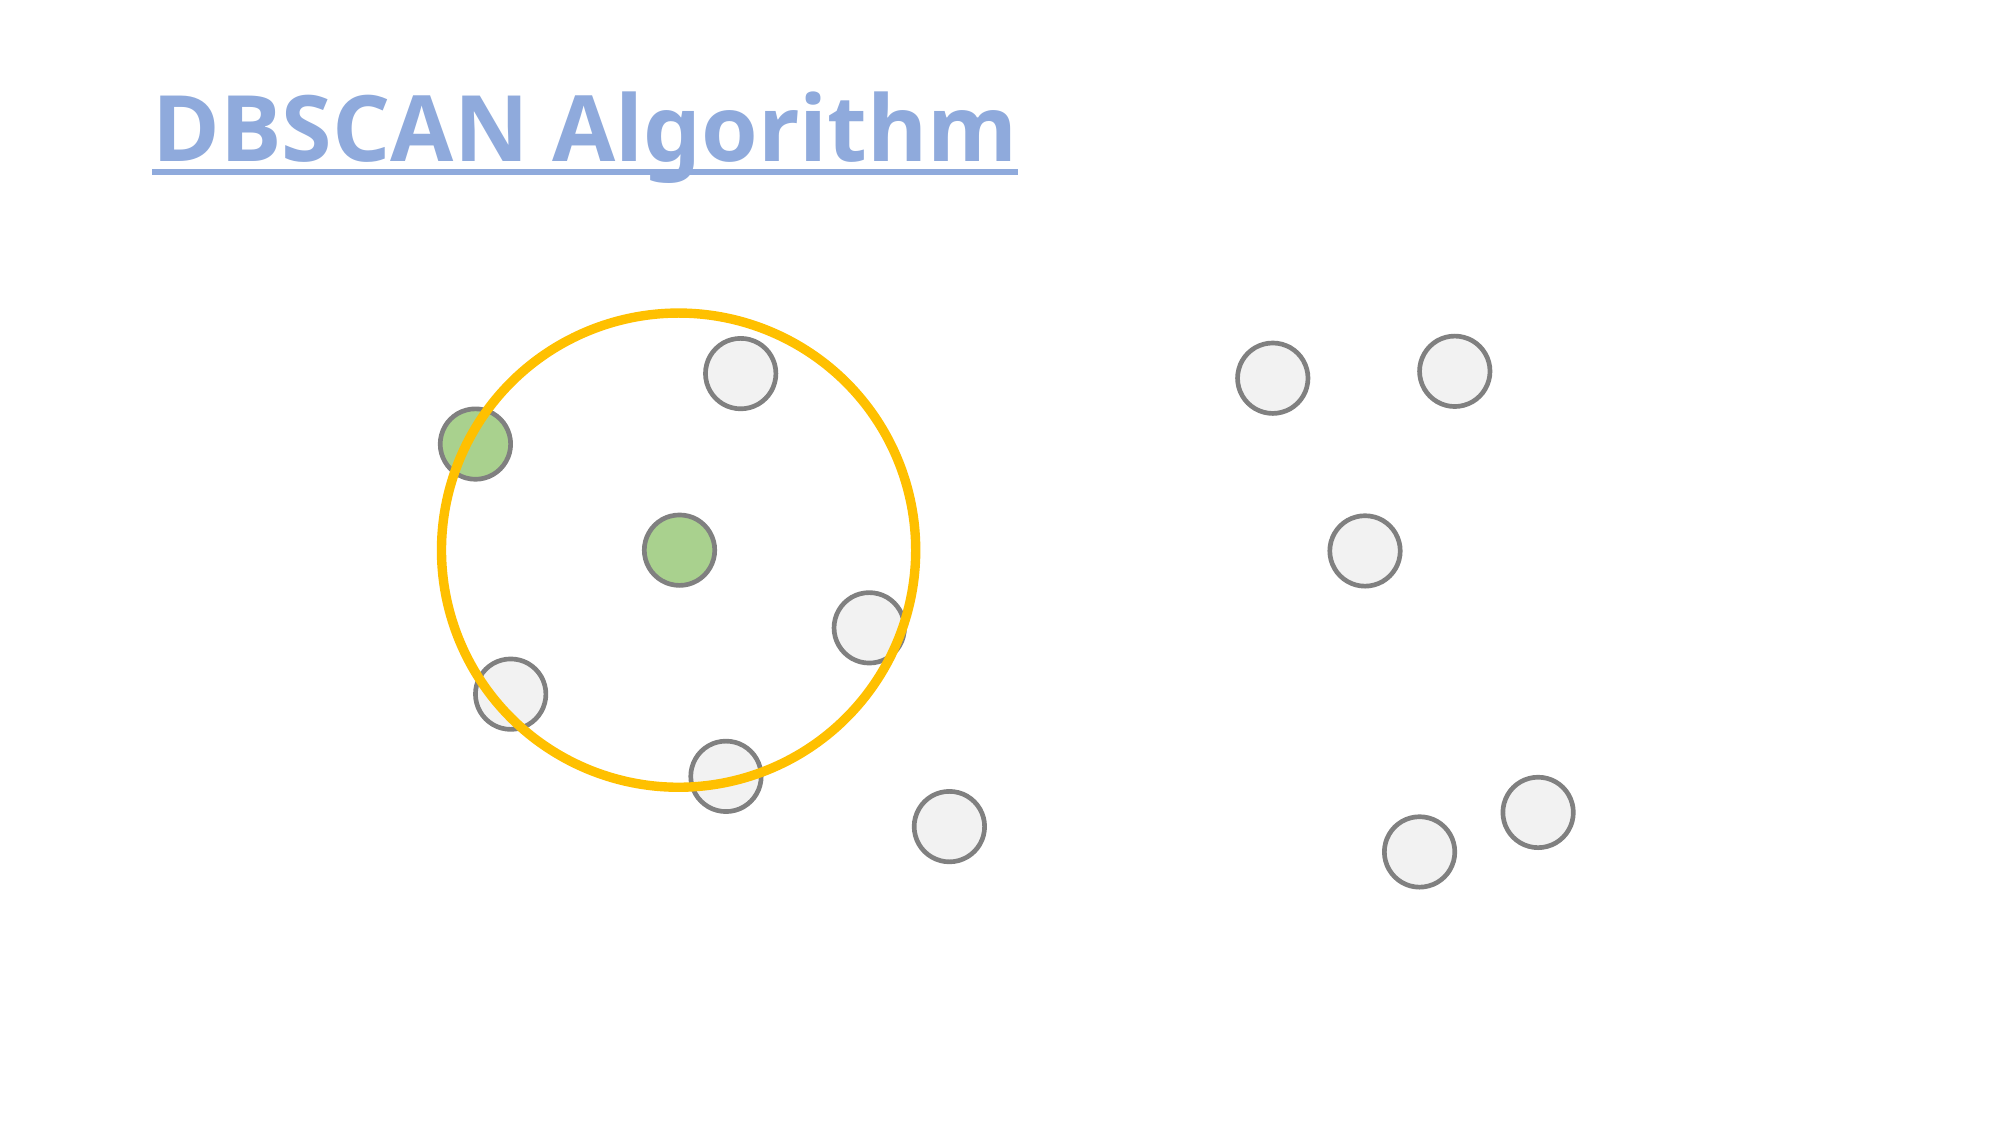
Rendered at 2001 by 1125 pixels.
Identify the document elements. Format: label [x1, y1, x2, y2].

title [137, 23, 1863, 241]
text_box [1501, 776, 1575, 849]
text_box [439, 312, 917, 813]
text_box [1236, 341, 1310, 415]
text_box [1328, 514, 1402, 588]
text_box [913, 790, 986, 863]
text_box [1383, 815, 1456, 889]
text_box [1418, 335, 1492, 408]
